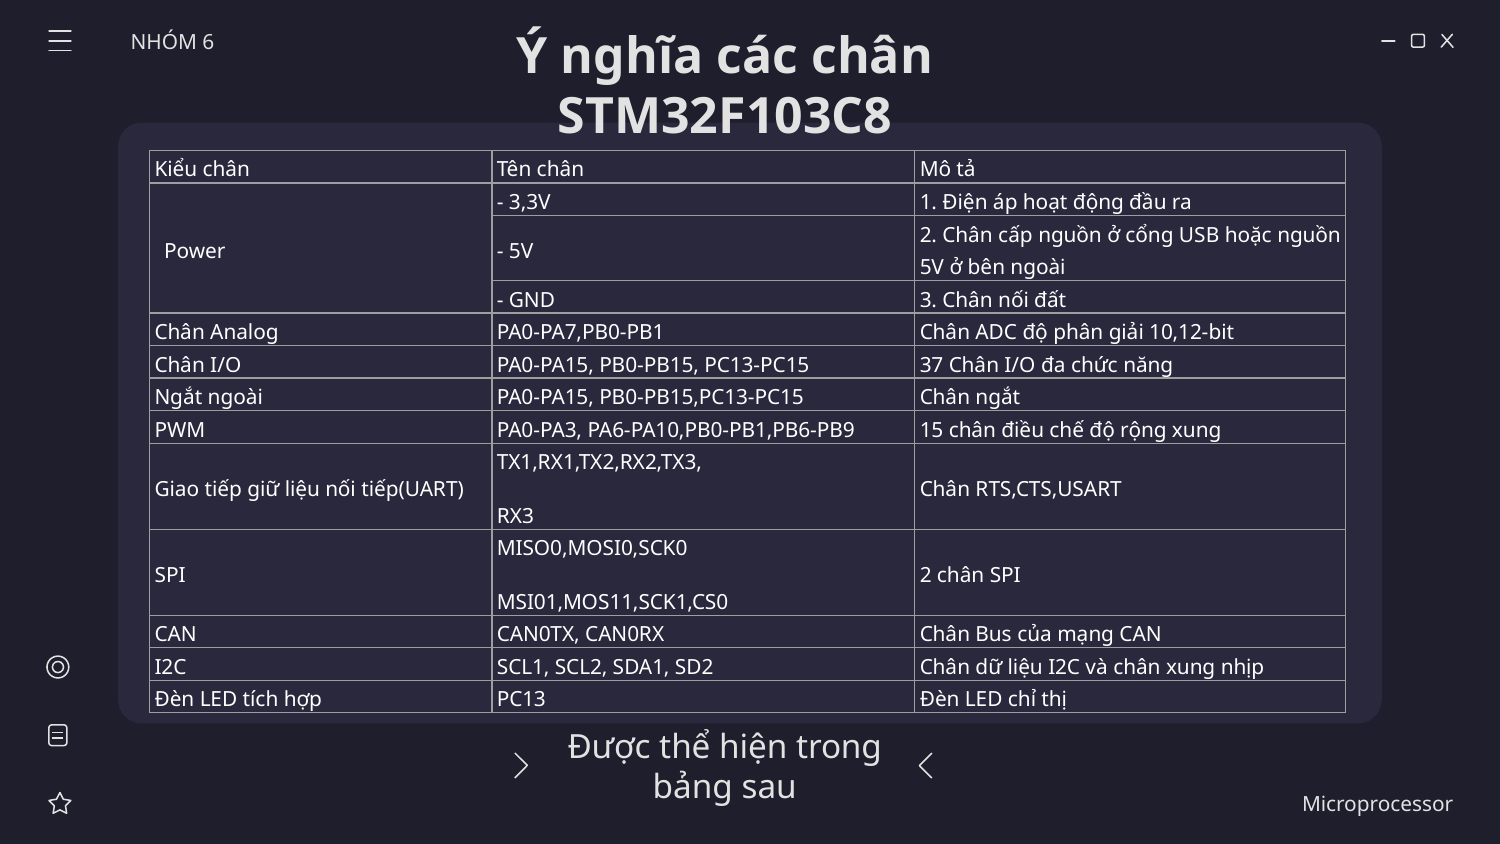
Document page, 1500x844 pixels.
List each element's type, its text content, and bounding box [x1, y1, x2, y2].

table_cell MISO0,MOSI0,SCK0 MSI01,MOS11,SCK1,CS0 [493, 530, 914, 615]
table_cell Chân Analog [150, 314, 491, 345]
text_box [514, 753, 528, 778]
text_box [919, 753, 932, 778]
subtitle Được thể hiện trong bảng sau [514, 745, 935, 786]
table_cell 3. Chân nối đất [915, 281, 1345, 312]
subtitle NHÓM 6 [130, 18, 306, 64]
table_cell PA0-PA3, PA6-PA10,PB0-PB1,PB6-PB9 [493, 411, 914, 443]
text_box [46, 655, 72, 814]
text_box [48, 30, 72, 51]
table_cell SPI [150, 530, 491, 615]
table_cell Chân RTS,CTS,USART [915, 444, 1345, 529]
table_cell - GND [493, 281, 914, 312]
table_cell Chân ngắt [915, 379, 1345, 410]
table_cell Ngắt ngoài [150, 379, 491, 410]
table_cell - 3,3V [493, 184, 914, 215]
text_box [46, 27, 74, 32]
table_cell - 5V [493, 216, 914, 280]
table_cell PC13 [493, 681, 914, 712]
table_cell 1. Điện áp hoạt động đầu ra [915, 184, 1345, 215]
table_cell 15 chân điều chế độ rộng xung [915, 411, 1345, 443]
table_header Kiểu chân [150, 151, 491, 182]
table_cell TX1,RX1,TX2,RX2,TX3, RX3 [493, 444, 914, 529]
table_cell PA0-PA15, PB0-PB15, PC13-PC15 [493, 346, 914, 377]
table_cell Giao tiếp giữ liệu nối tiếp(UART) [150, 444, 491, 529]
table_cell Đèn LED chỉ thị [915, 681, 1345, 712]
table_cell PA0-PA15, PB0-PB15,PC13-PC15 [493, 379, 914, 410]
table_cell PWM [150, 411, 491, 443]
table_cell Chân I/O [150, 346, 491, 377]
table_cell Chân ADC độ phân giải 10,12-bit [915, 314, 1345, 345]
title Ý nghĩa các chân STM32F103C8 [384, 36, 1065, 131]
text_box Microprocessor [1278, 780, 1453, 826]
table_cell I2C [150, 648, 491, 680]
table_cell 2 chân SPI [915, 530, 1345, 615]
table_cell 37 Chân I/O đa chức năng [915, 346, 1345, 377]
table_cell 2. Chân cấp nguồn ở cổng USB hoặc nguồn 5V ở bên ngoài [915, 216, 1345, 280]
table_cell CAN0TX, CAN0RX [493, 616, 914, 647]
table_cell CAN [150, 616, 491, 647]
table_cell Đèn LED tích hợp [150, 681, 491, 712]
table_header Mô tả [915, 151, 1345, 182]
table_cell SCL1, SCL2, SDA1, SD2 [493, 648, 914, 680]
table_cell Power [150, 184, 491, 312]
table_cell PA0-PA7,PB0-PB1 [493, 314, 914, 345]
table_header Tên chân [493, 151, 914, 182]
table_cell Chân Bus của mạng CAN [915, 616, 1345, 647]
table_cell Chân dữ liệu I2C và chân xung nhịp [915, 648, 1345, 680]
